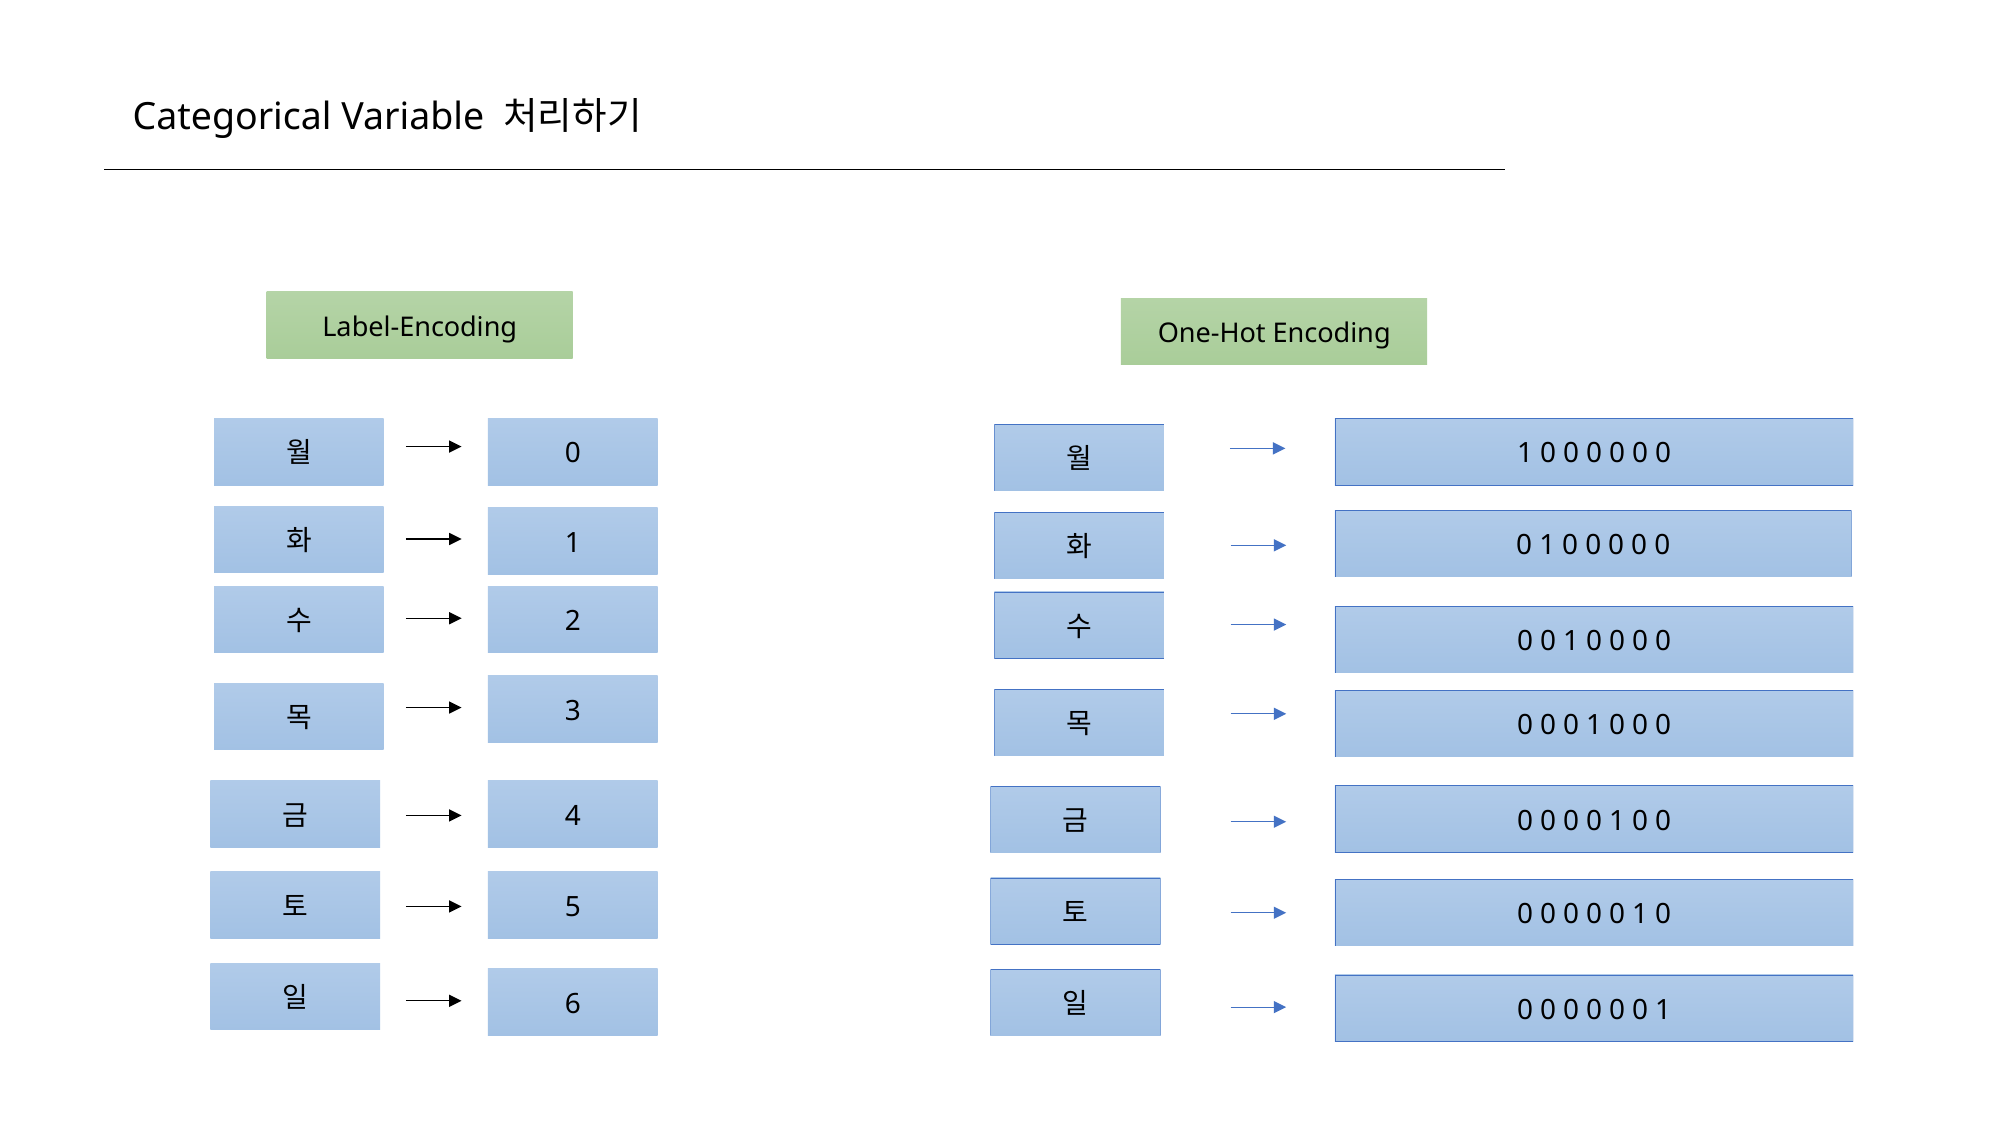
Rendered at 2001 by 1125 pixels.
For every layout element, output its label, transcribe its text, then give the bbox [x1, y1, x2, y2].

text_box 0 0 0 0 0 0 1 [1334, 974, 1854, 1042]
text_box 2 [487, 585, 658, 653]
text_box 화 [994, 511, 1165, 579]
text_box 1 0 0 0 0 0 0 [1334, 418, 1854, 486]
text_box 월 [994, 424, 1165, 491]
text_box 토 [990, 877, 1161, 945]
text_box 0 1 0 0 0 0 0 [1334, 510, 1852, 578]
text_box 토 [210, 871, 381, 939]
text_box 0 0 0 0 1 0 0 [1334, 785, 1854, 853]
text_box 3 [487, 675, 658, 743]
text_box 수 [213, 585, 384, 653]
text_box 일 [210, 963, 381, 1030]
text_box 월 [213, 418, 384, 486]
text_box 4 [487, 780, 658, 848]
text_box 0 [487, 418, 658, 486]
text_box 금 [210, 780, 381, 848]
text_box 화 [213, 506, 384, 573]
text_box 0 0 1 0 0 0 0 [1334, 606, 1854, 673]
text_box Label-Encoding [266, 291, 573, 359]
text_box 목 [994, 689, 1165, 756]
text_box 1 [487, 507, 658, 575]
text_box One-Hot Encoding [1120, 298, 1428, 365]
text_box 금 [990, 786, 1161, 854]
text_box 6 [487, 968, 658, 1036]
text_box 수 [994, 591, 1165, 659]
text_box 목 [213, 683, 384, 750]
text_box 0 0 0 0 0 1 0 [1334, 879, 1854, 946]
text_box Categorical Variable 처리하기 [117, 84, 786, 145]
text_box 일 [990, 969, 1161, 1036]
text_box 0 0 0 1 0 0 0 [1334, 690, 1854, 758]
text_box 5 [487, 871, 658, 939]
